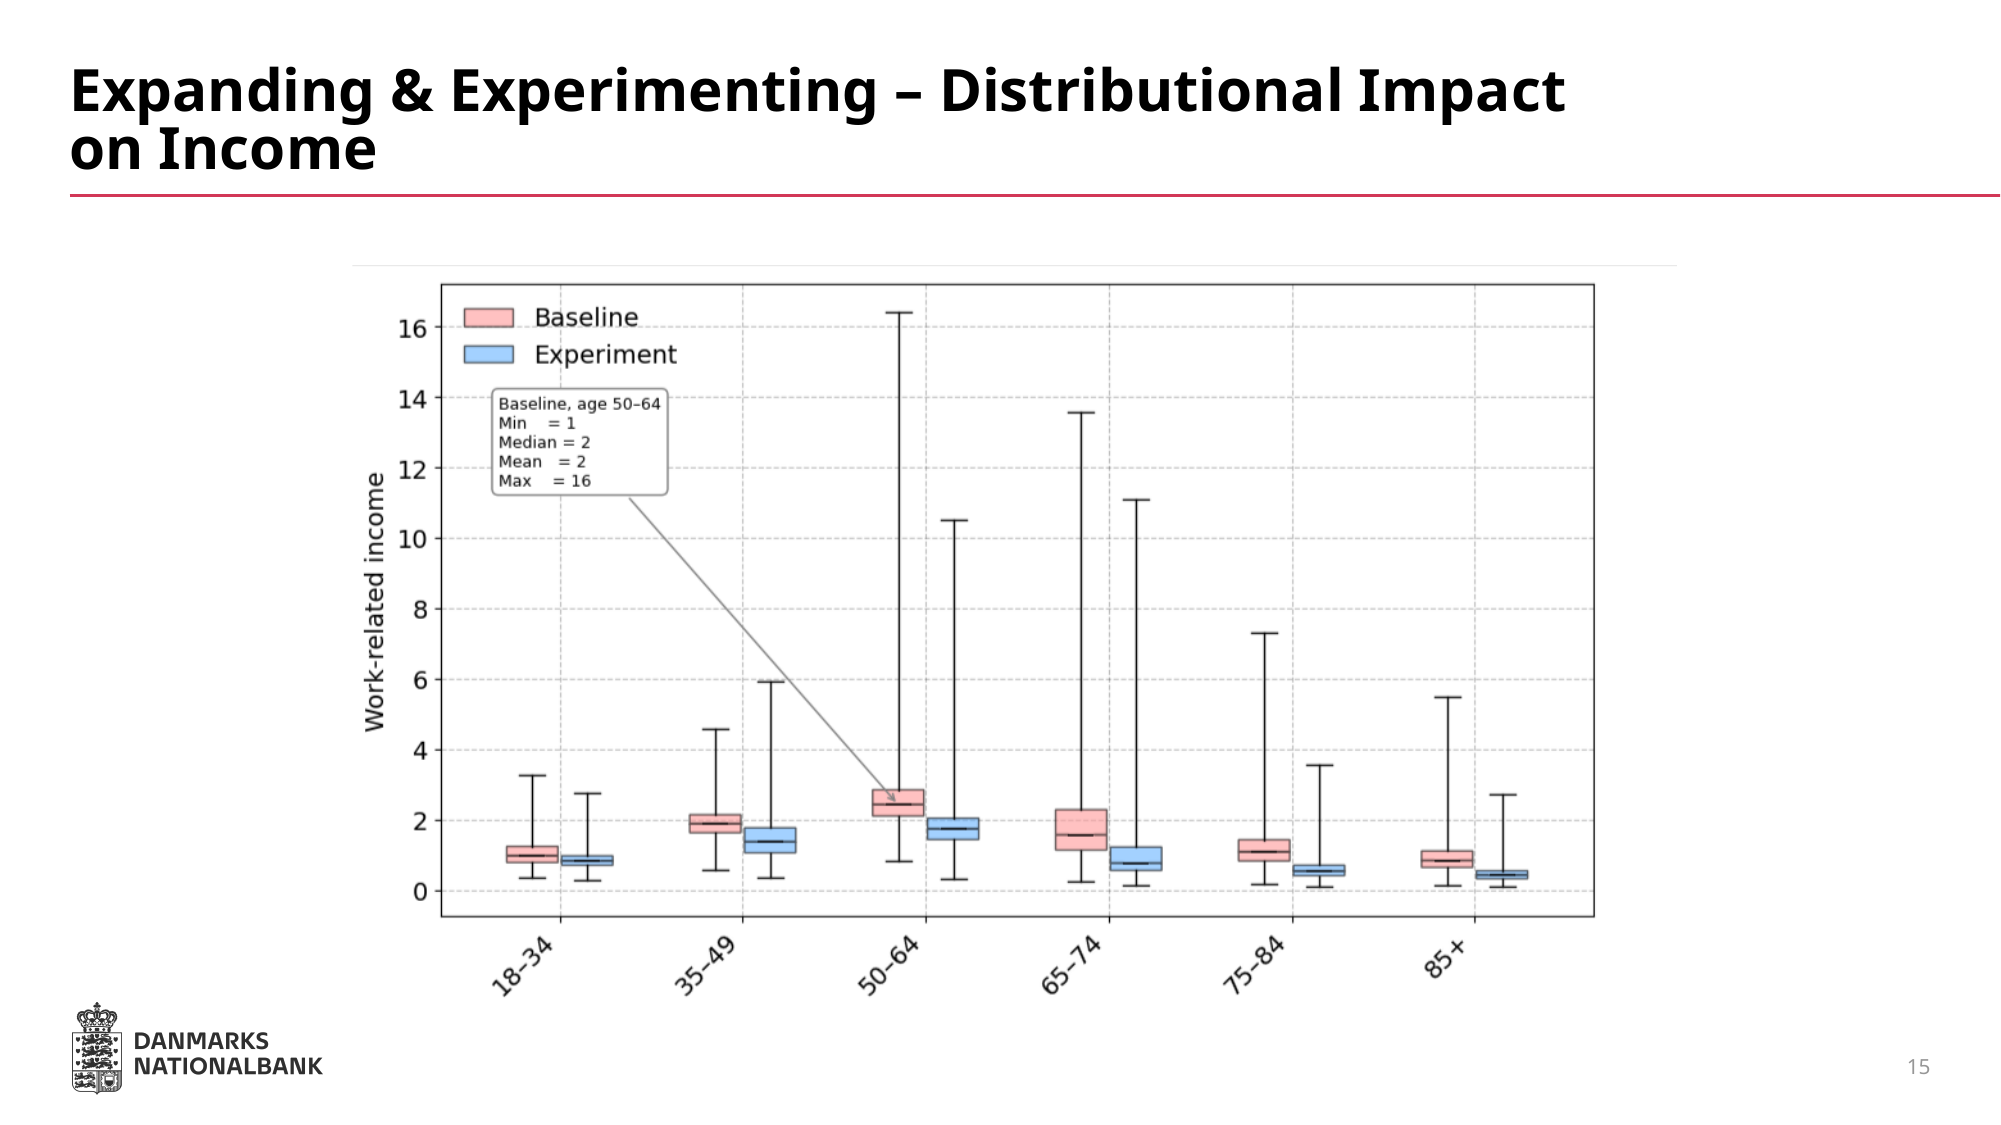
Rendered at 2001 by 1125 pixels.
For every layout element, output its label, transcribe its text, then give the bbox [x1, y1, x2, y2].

slide_number 15 [1813, 1054, 1931, 1084]
picture [72, 265, 1677, 1095]
title Expanding & Experimenting – Distributional Impact on Income [69, 47, 1576, 182]
